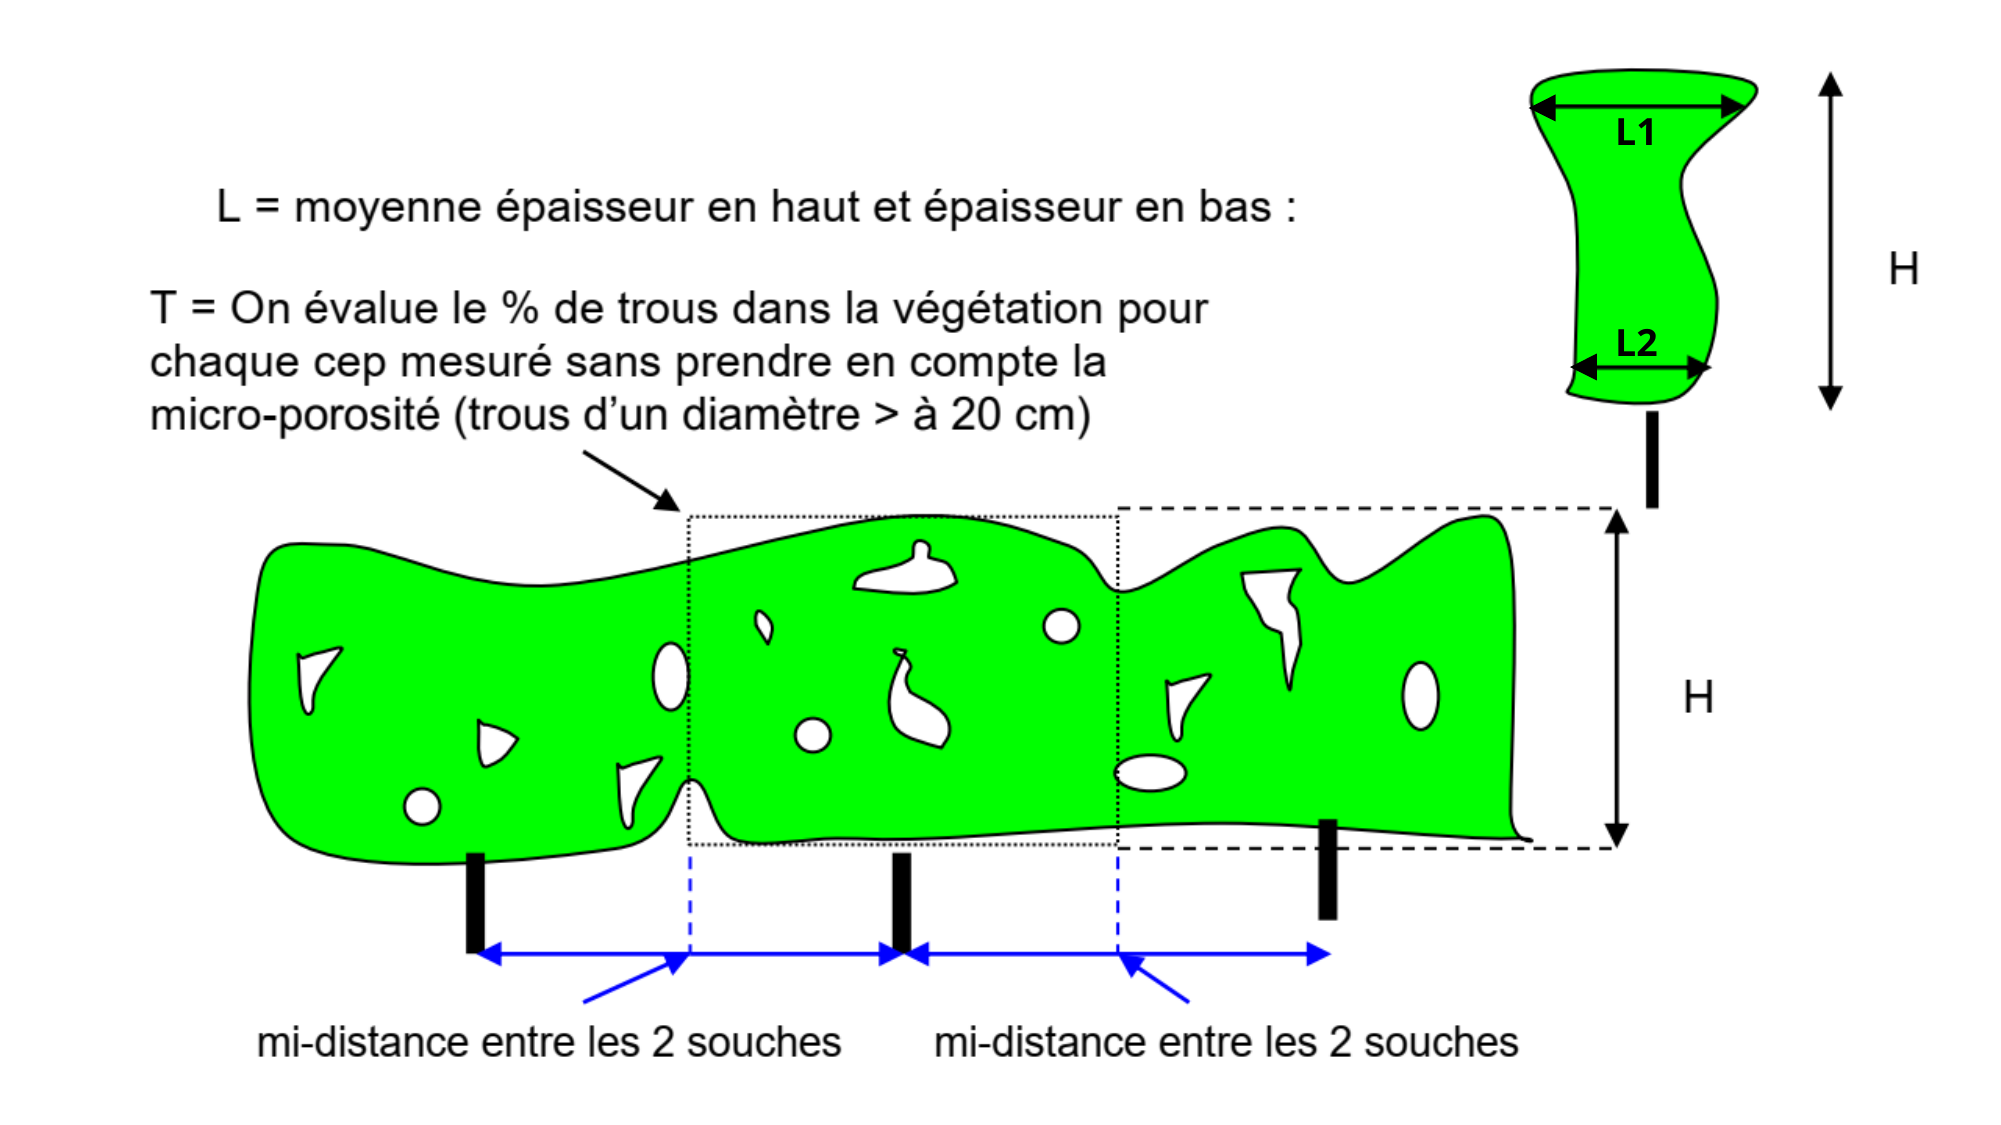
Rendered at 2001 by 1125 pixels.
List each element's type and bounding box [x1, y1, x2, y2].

picture [51, 53, 1949, 1072]
